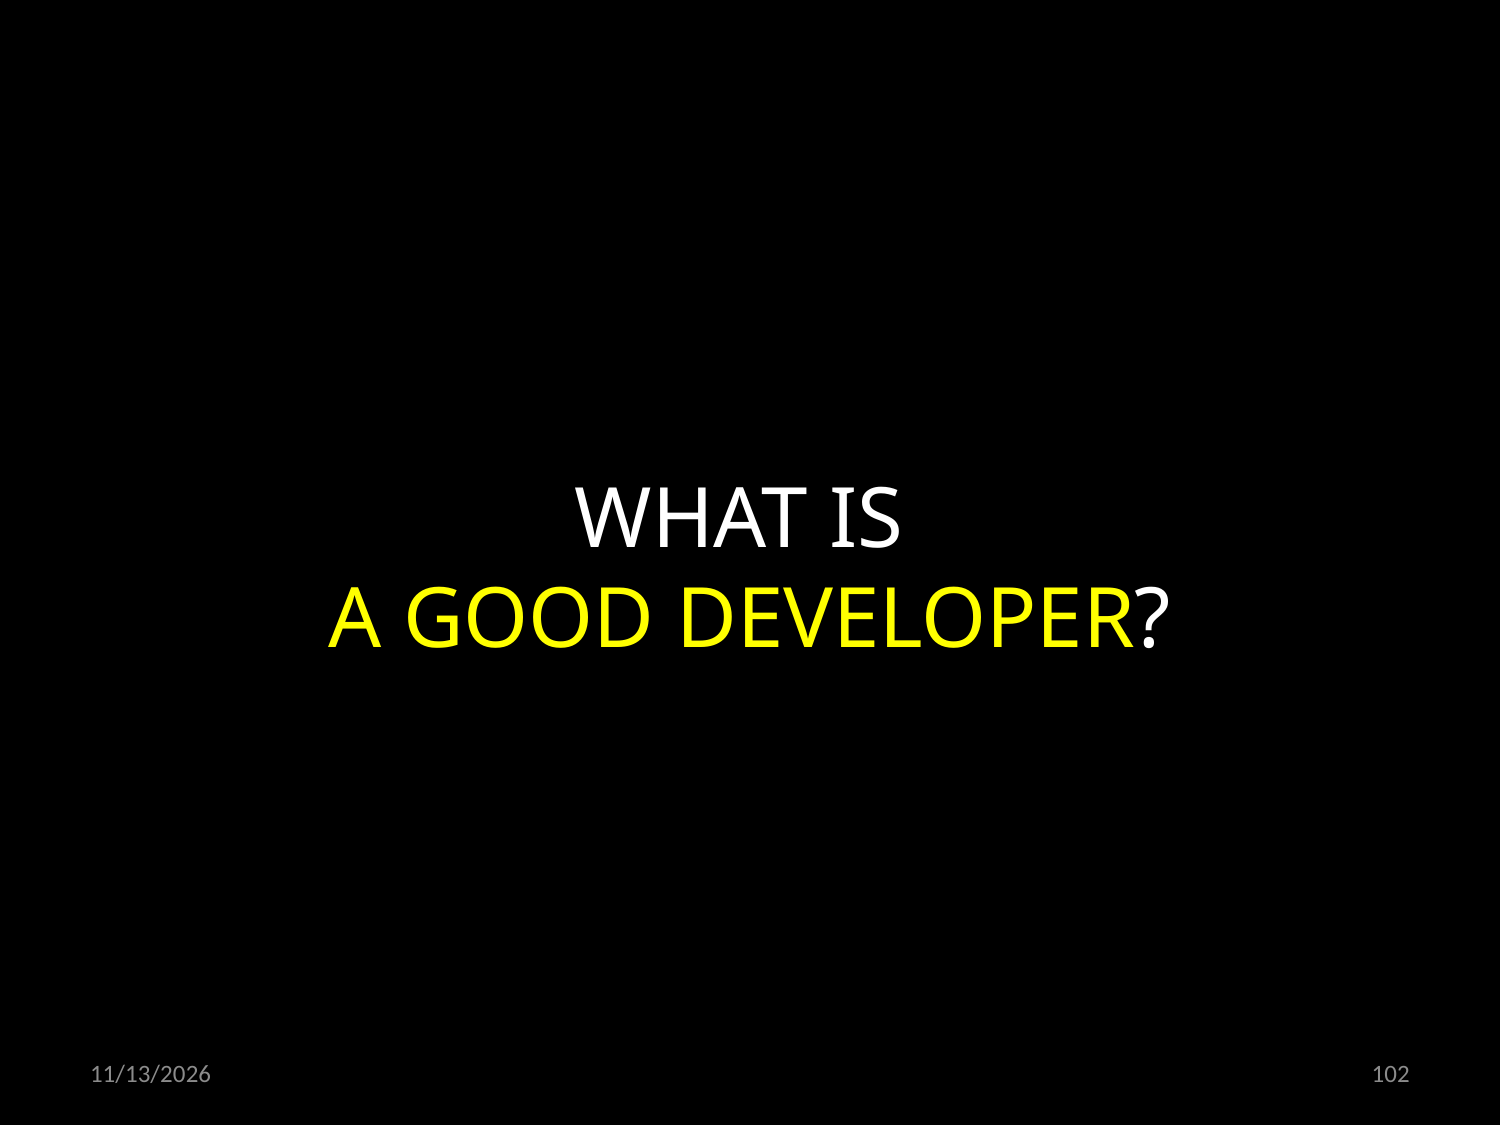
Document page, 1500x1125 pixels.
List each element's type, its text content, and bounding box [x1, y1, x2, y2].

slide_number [75, 1042, 425, 1103]
list WHAT IS A GOOD DEVELOPER? [247, 457, 1253, 559]
slide_number 102 [1074, 1042, 1425, 1103]
